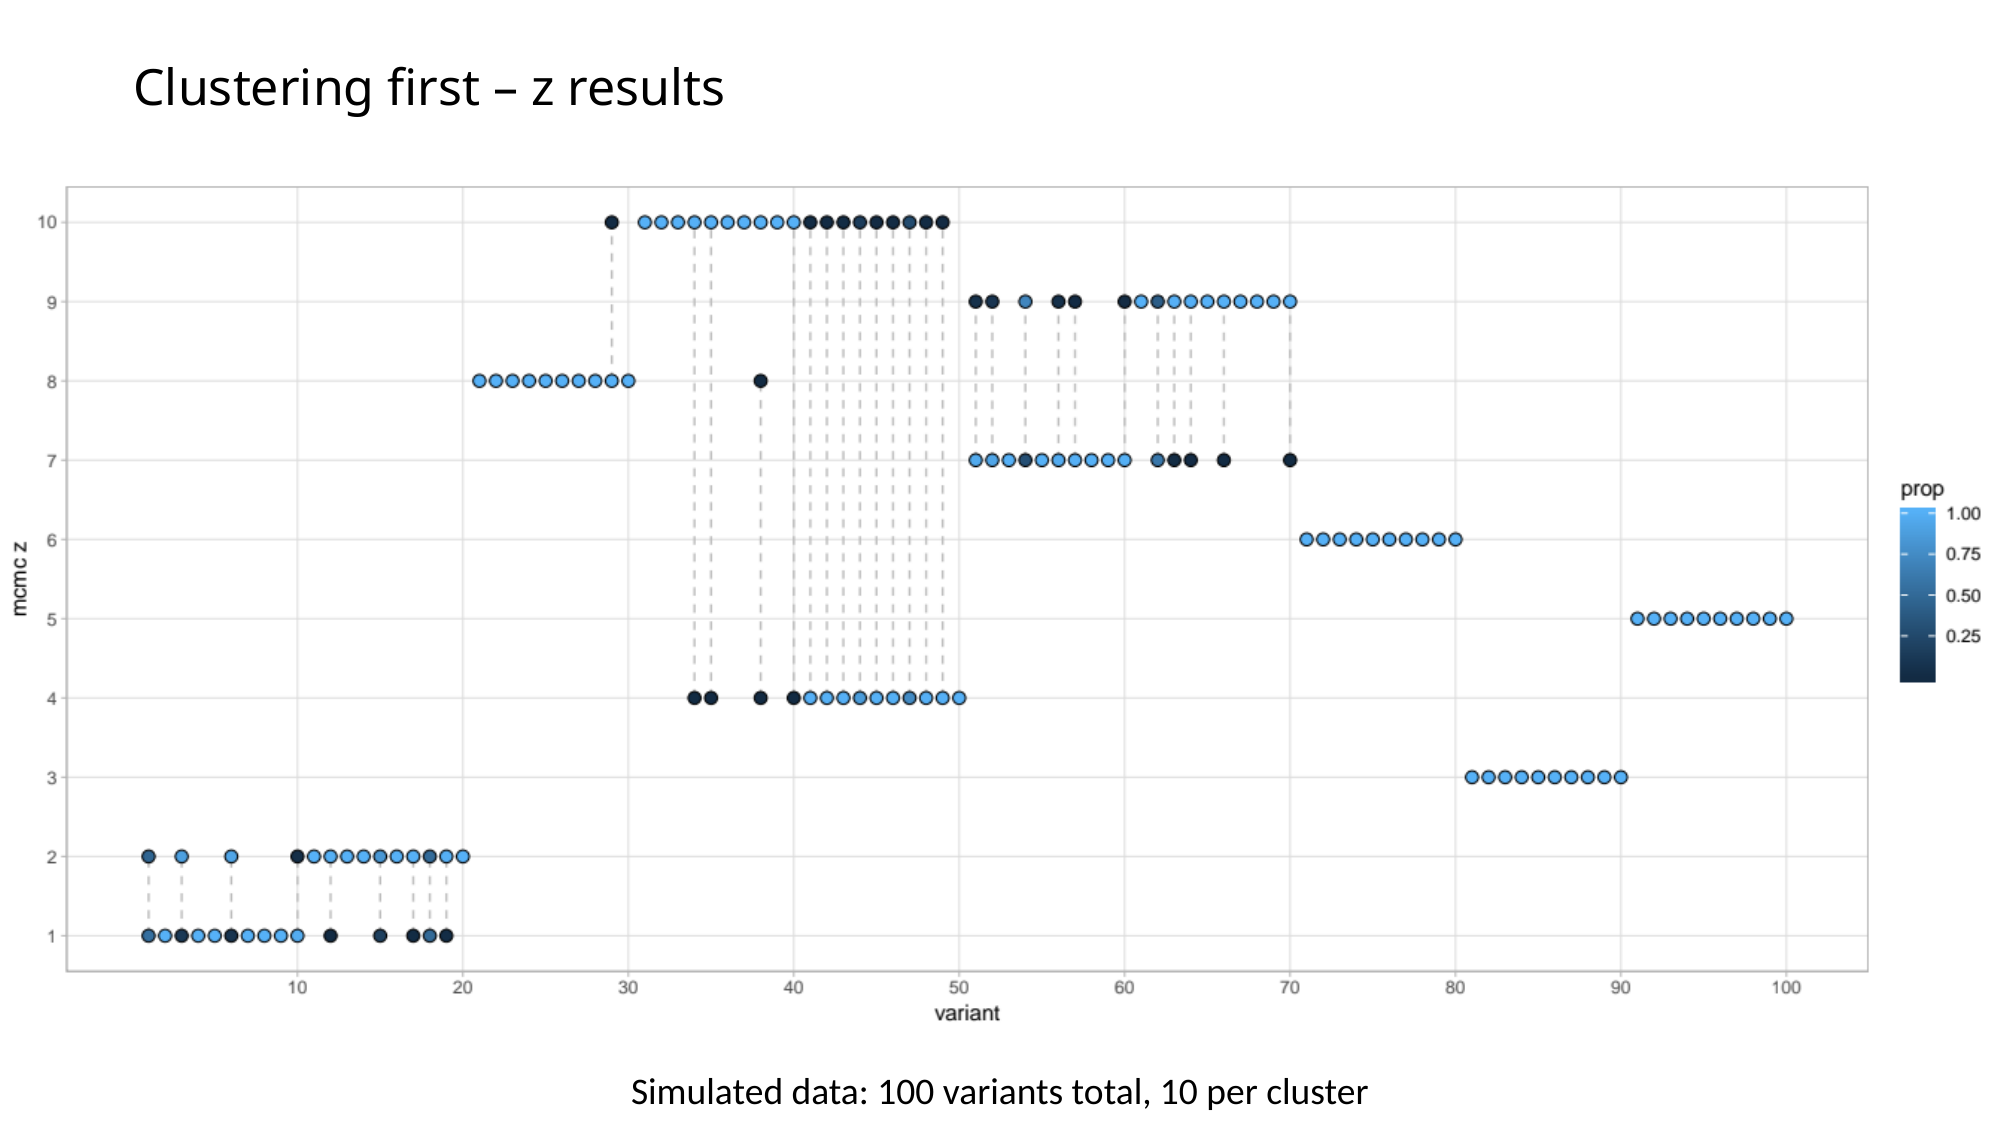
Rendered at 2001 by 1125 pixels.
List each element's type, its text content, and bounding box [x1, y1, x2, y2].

text_box Simulated data: 100 variants total, 10 per cluster [616, 1059, 1384, 1120]
picture [0, 176, 2000, 1034]
title Clustering first – z results [118, 59, 1863, 119]
